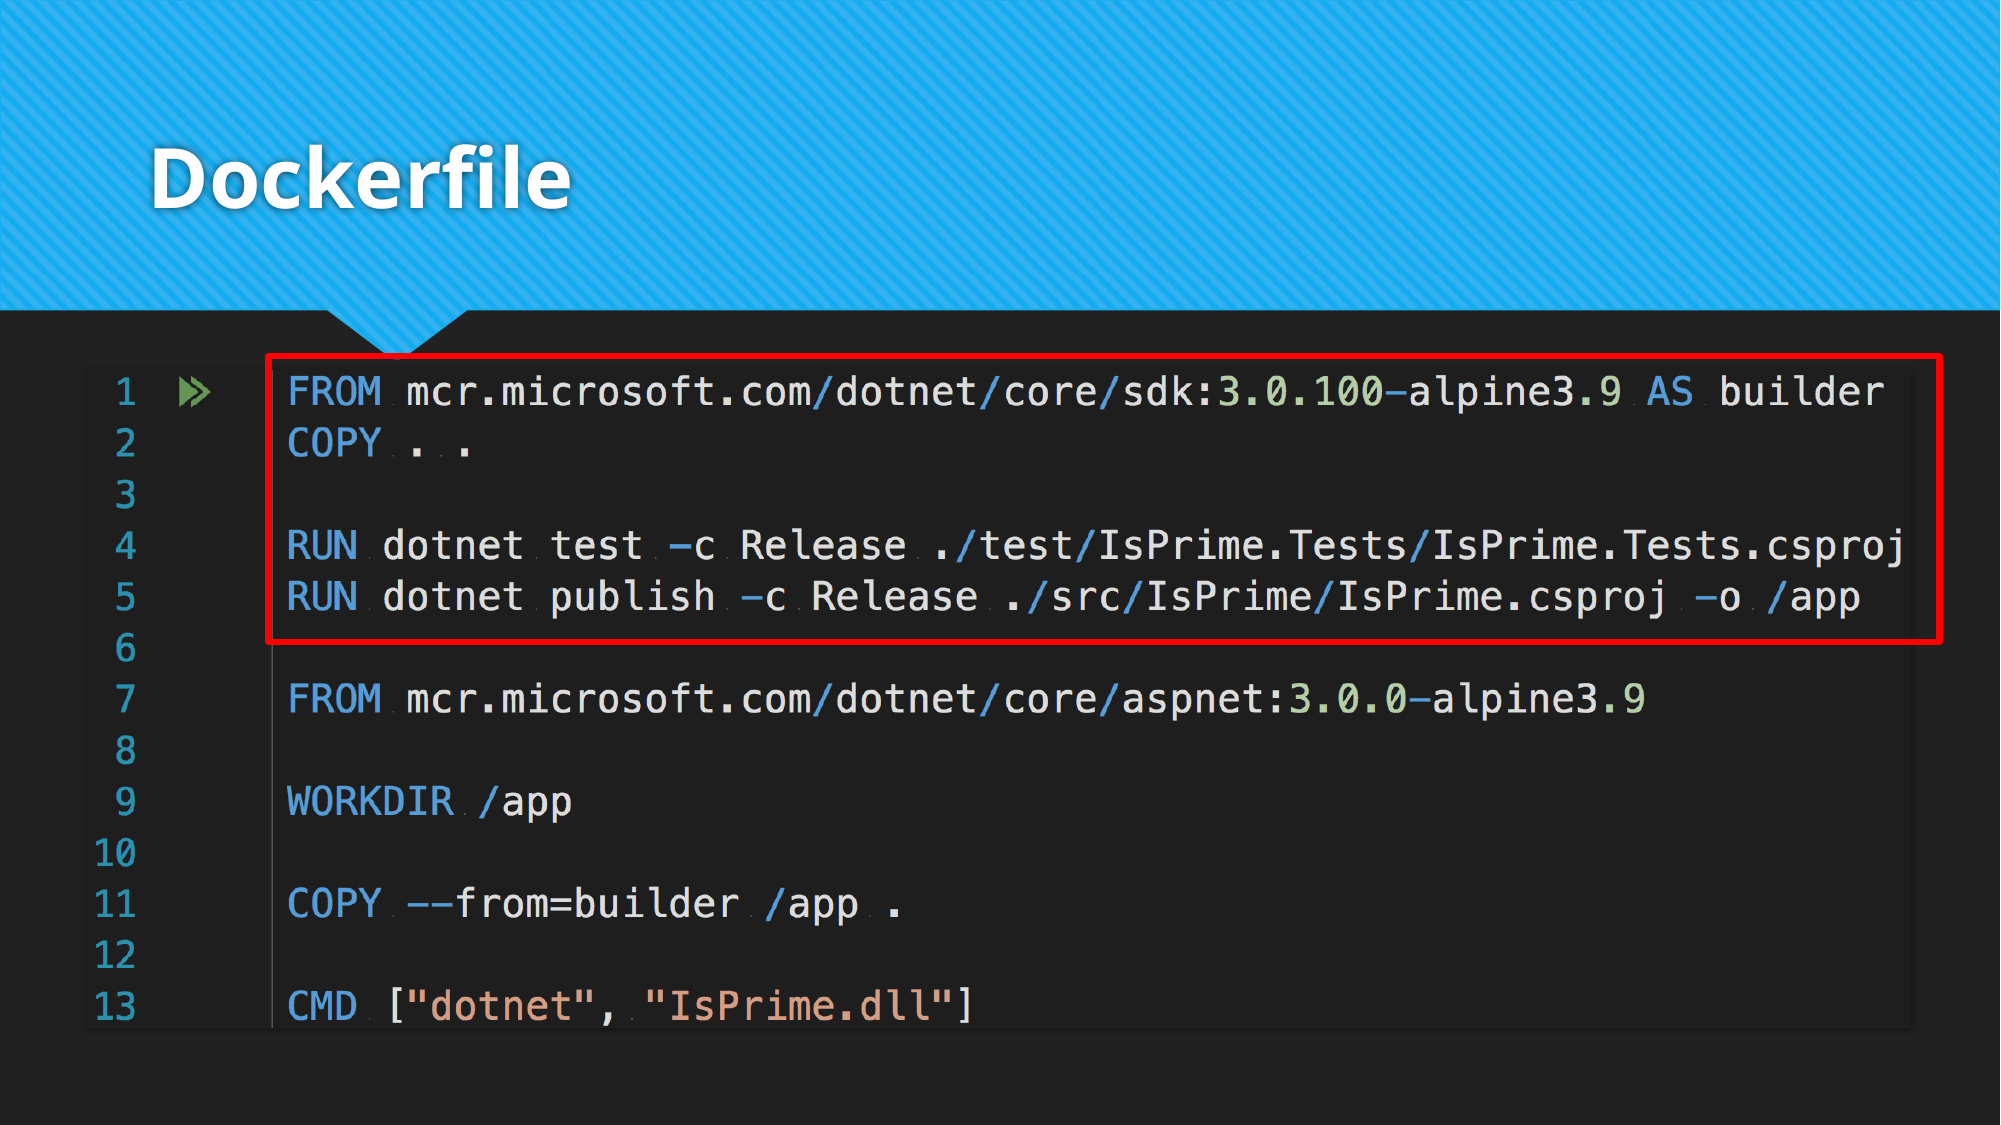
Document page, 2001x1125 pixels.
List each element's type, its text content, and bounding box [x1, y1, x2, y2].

title Dockerfile [132, 73, 1868, 233]
text_box [267, 355, 1941, 643]
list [87, 370, 1912, 1028]
